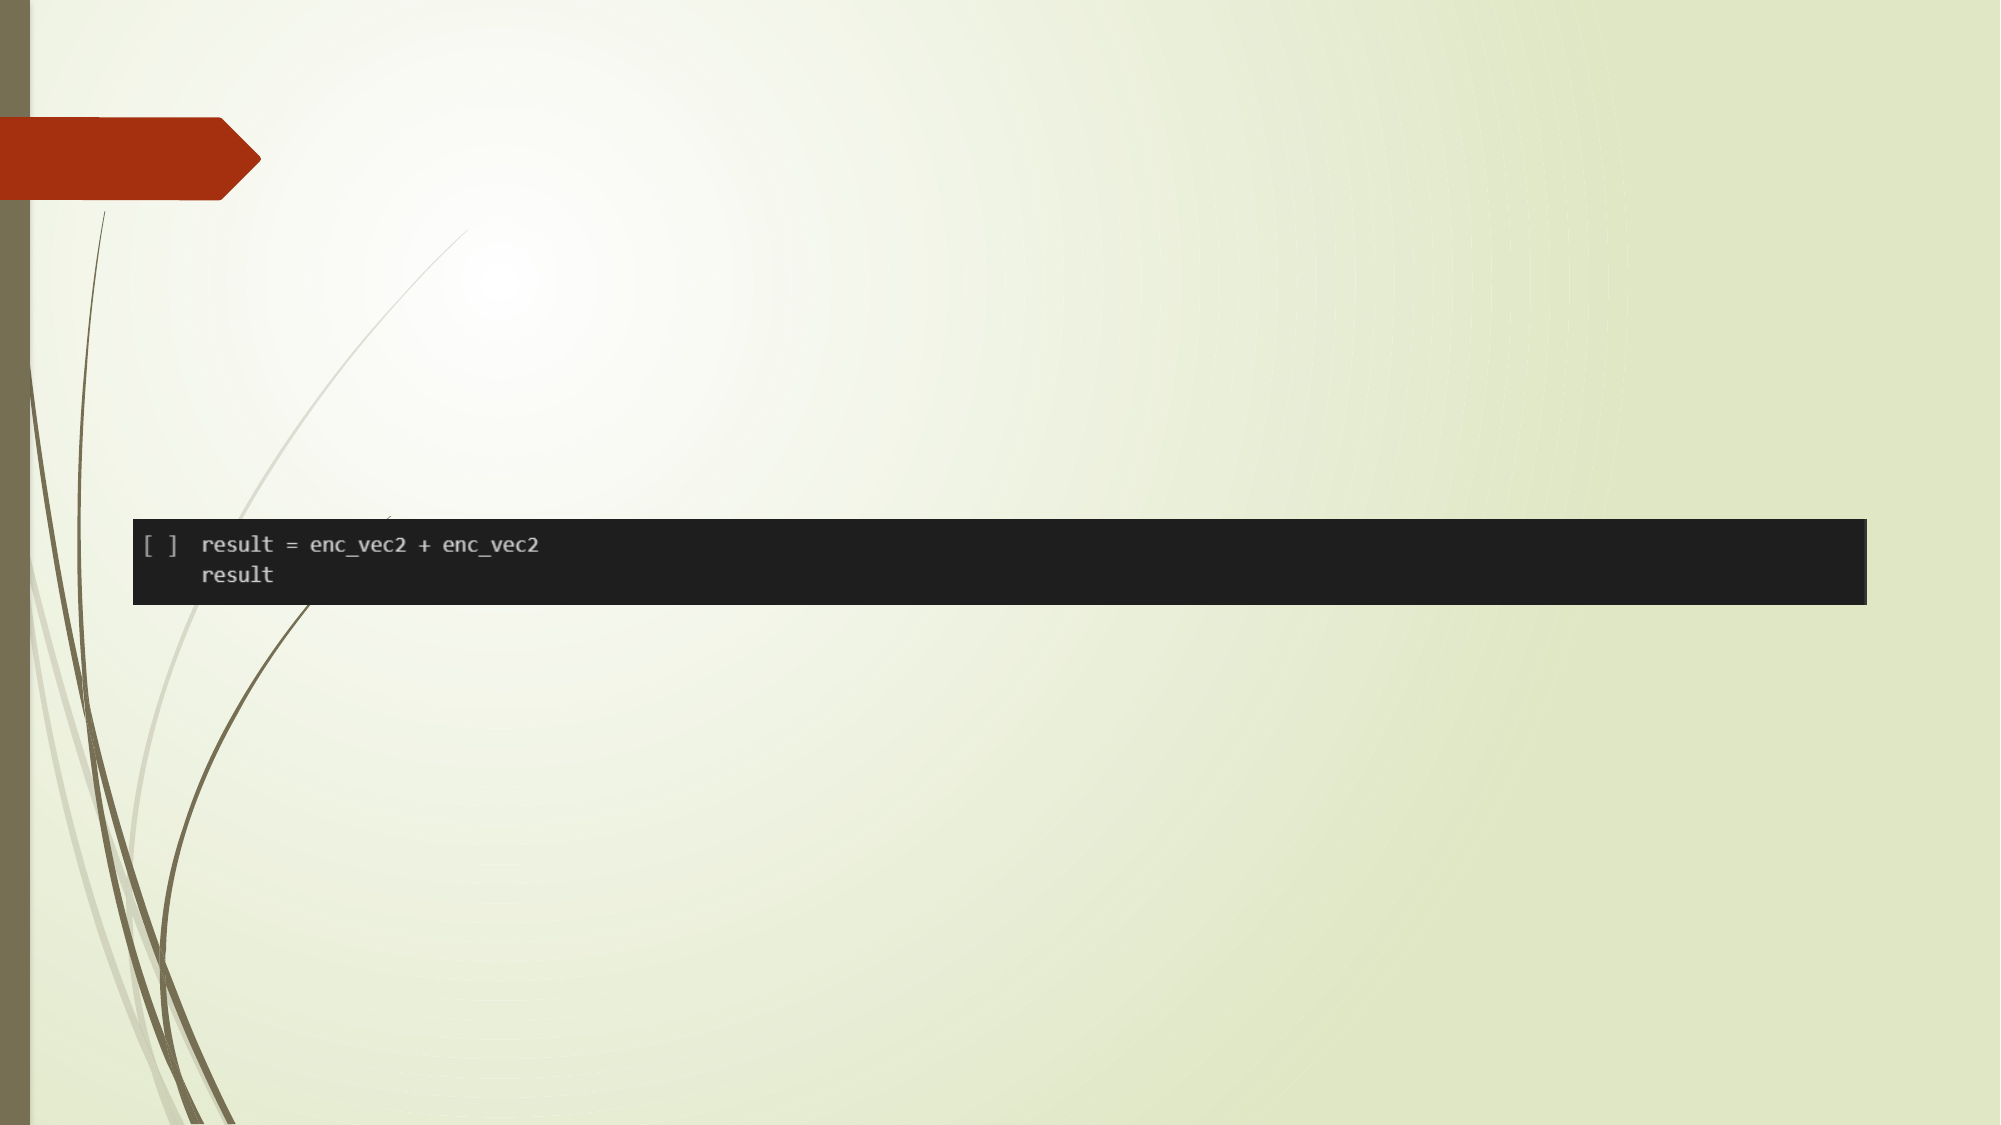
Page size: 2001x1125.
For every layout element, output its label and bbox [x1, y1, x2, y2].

picture [133, 519, 1867, 606]
